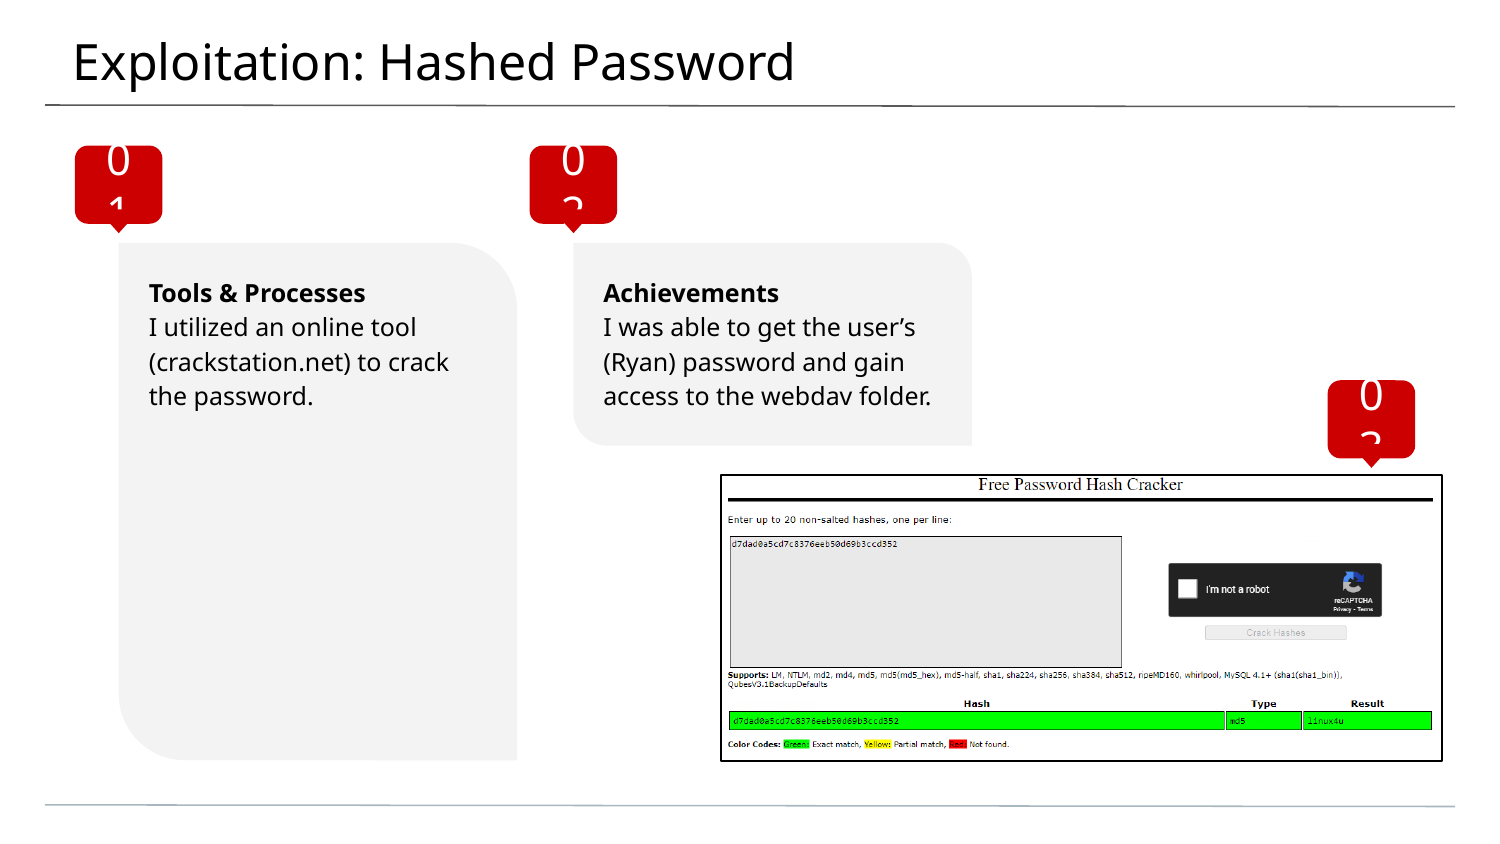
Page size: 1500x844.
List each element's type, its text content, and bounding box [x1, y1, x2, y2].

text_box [74, 145, 163, 234]
picture [721, 475, 1442, 761]
title Exploitation: Hashed Password [0, 0, 1500, 88]
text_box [529, 145, 618, 234]
text_box [508, 275, 518, 761]
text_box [1327, 379, 1416, 468]
text_box Achievements I was able to get the user’s (Ryan) password and gain access to the webdav folder. [573, 242, 972, 454]
text_box Tools & Processes I utilized an online tool (crackstation.net) to crack the password. [118, 242, 508, 761]
